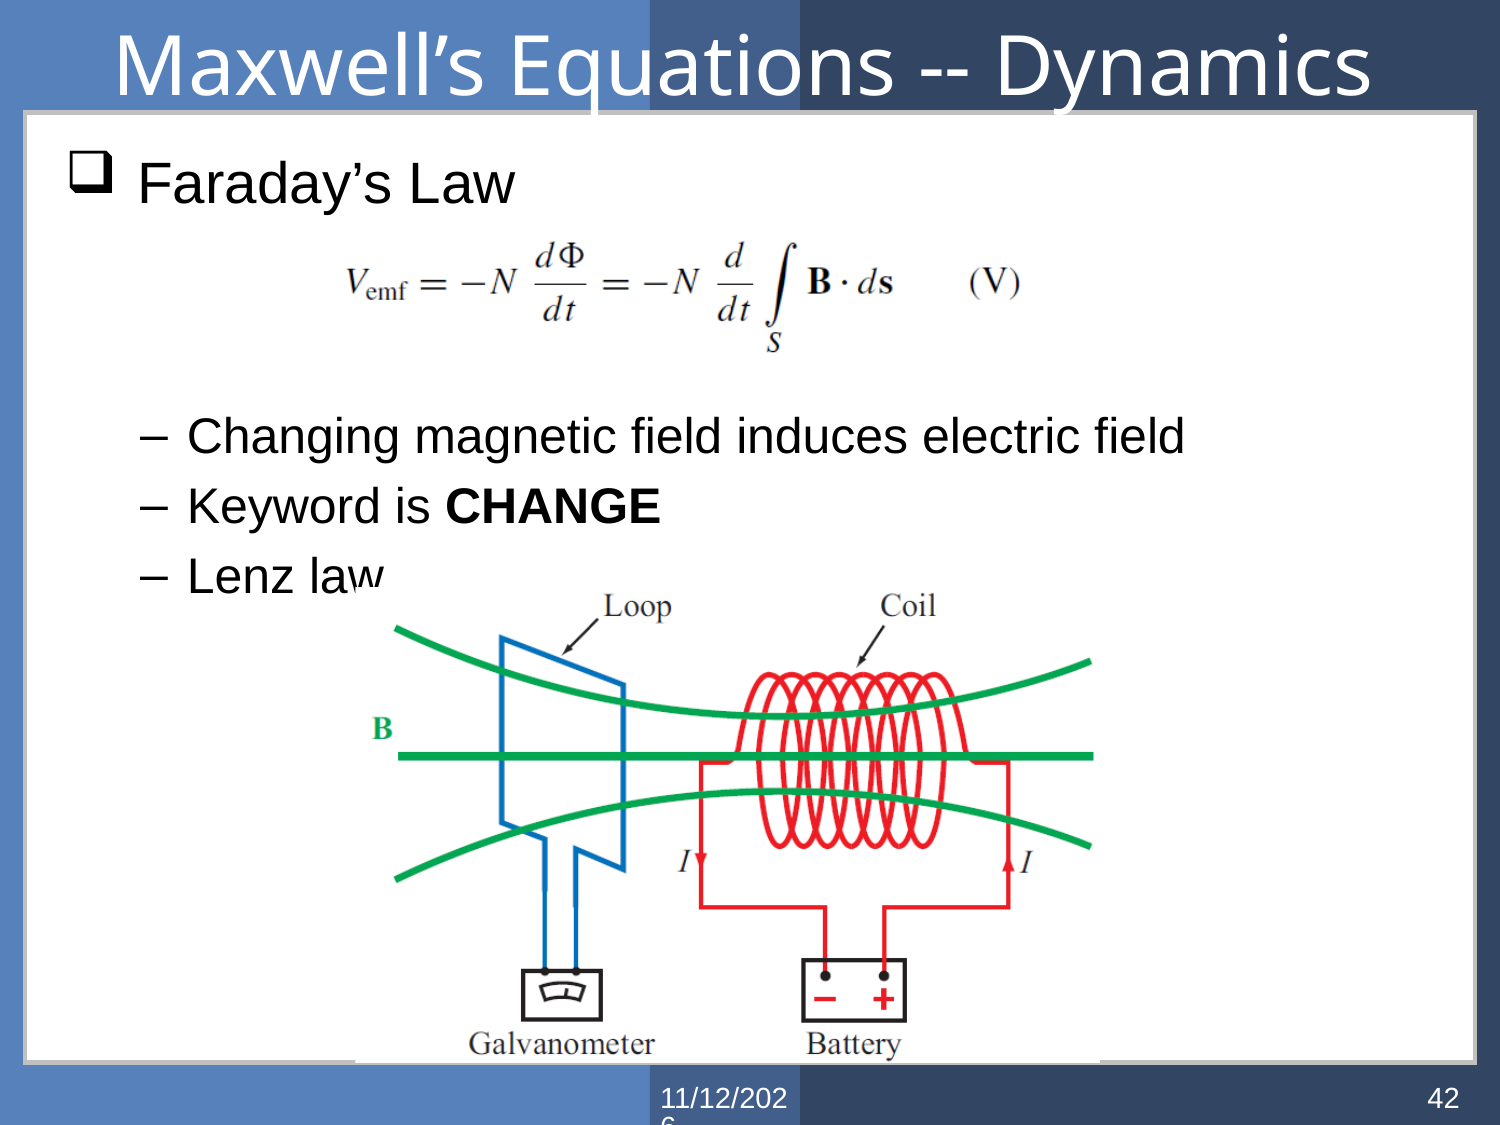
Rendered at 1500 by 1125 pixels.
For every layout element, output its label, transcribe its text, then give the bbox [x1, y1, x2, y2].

title Maxwell’s Equations -- Dynamics [49, 12, 1438, 113]
list Faraday’s Law Changing magnetic field induces electric field Keyword is CHANGE Lenz law [49, 137, 1426, 751]
slide_number 42 [1124, 1071, 1476, 1125]
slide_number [644, 1071, 808, 1125]
picture [337, 224, 1026, 361]
picture [355, 587, 1101, 1063]
